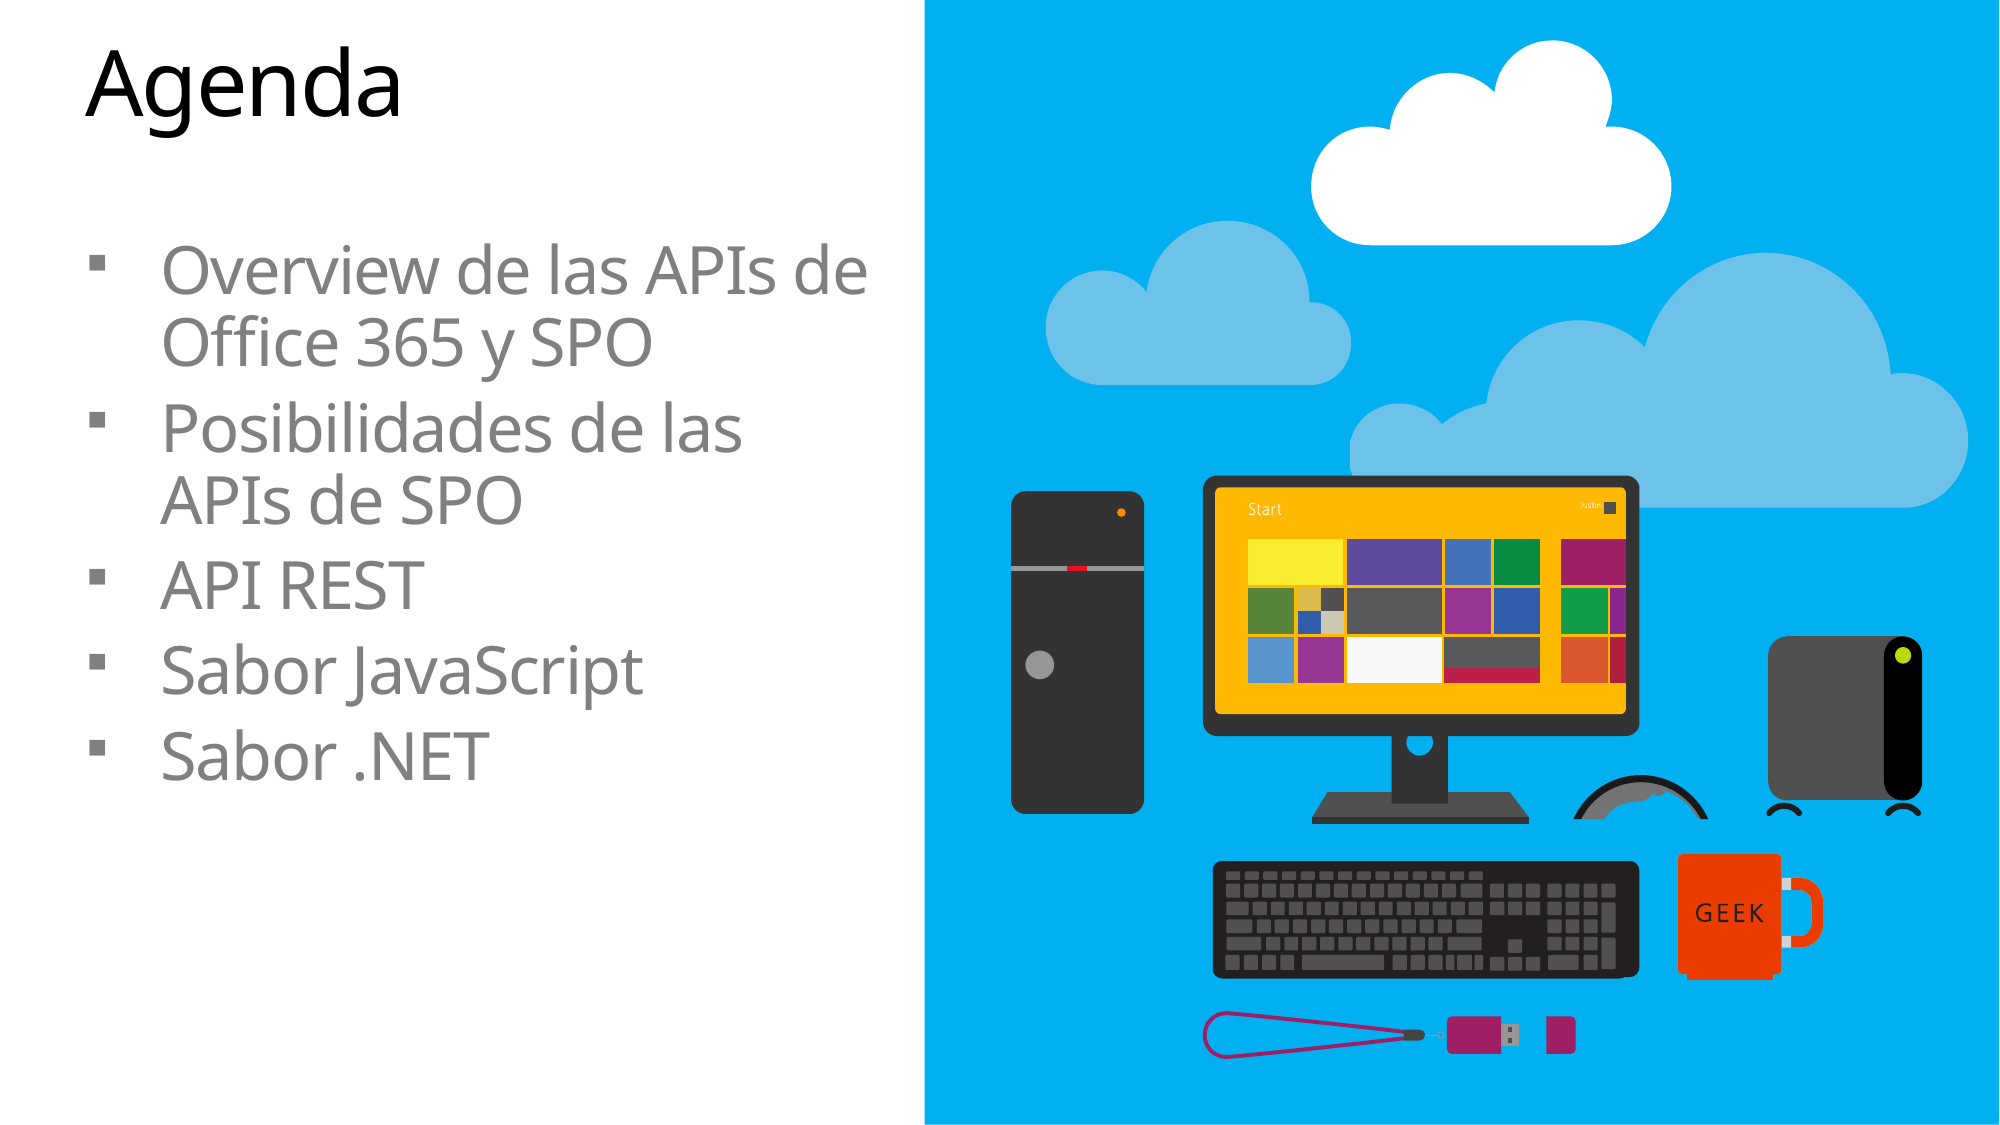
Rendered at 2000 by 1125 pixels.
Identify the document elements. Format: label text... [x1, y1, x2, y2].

picture [1769, 637, 1921, 800]
picture [1768, 804, 1801, 815]
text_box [1046, 220, 1351, 386]
title Agenda [85, 37, 1914, 161]
picture [1214, 862, 1638, 978]
text_box [924, 0, 2000, 1125]
picture [1204, 254, 1967, 823]
picture [1886, 804, 1920, 815]
picture [1203, 1012, 1424, 1058]
picture [1576, 776, 1706, 818]
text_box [1309, 41, 1672, 248]
picture [1012, 492, 1143, 813]
picture [1547, 1017, 1575, 1053]
list Overview de las APIs de Office 365 y SPO Posibilidades de las APIs de SPO API REST Sabor JavaScript Sabor .NET [85, 237, 876, 573]
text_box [1677, 853, 1824, 980]
picture [1447, 1017, 1518, 1053]
